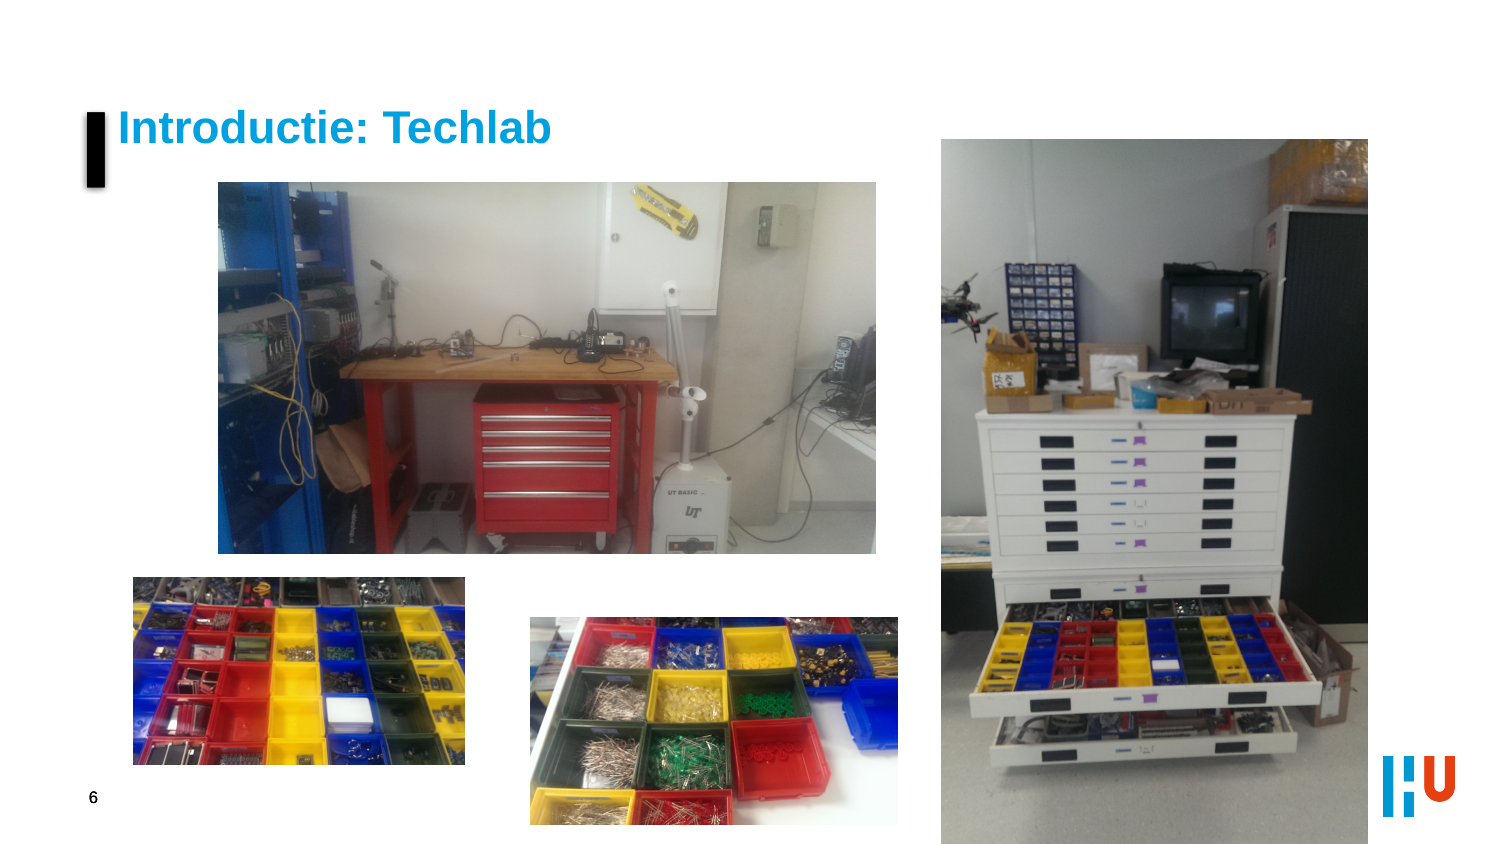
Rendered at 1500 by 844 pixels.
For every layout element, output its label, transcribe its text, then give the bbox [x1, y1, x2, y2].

list Introductie: Techlab [117, 102, 1357, 178]
picture [941, 139, 1368, 844]
picture [218, 182, 876, 555]
picture [1394, 756, 1455, 817]
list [132, 577, 465, 766]
picture [530, 616, 899, 826]
